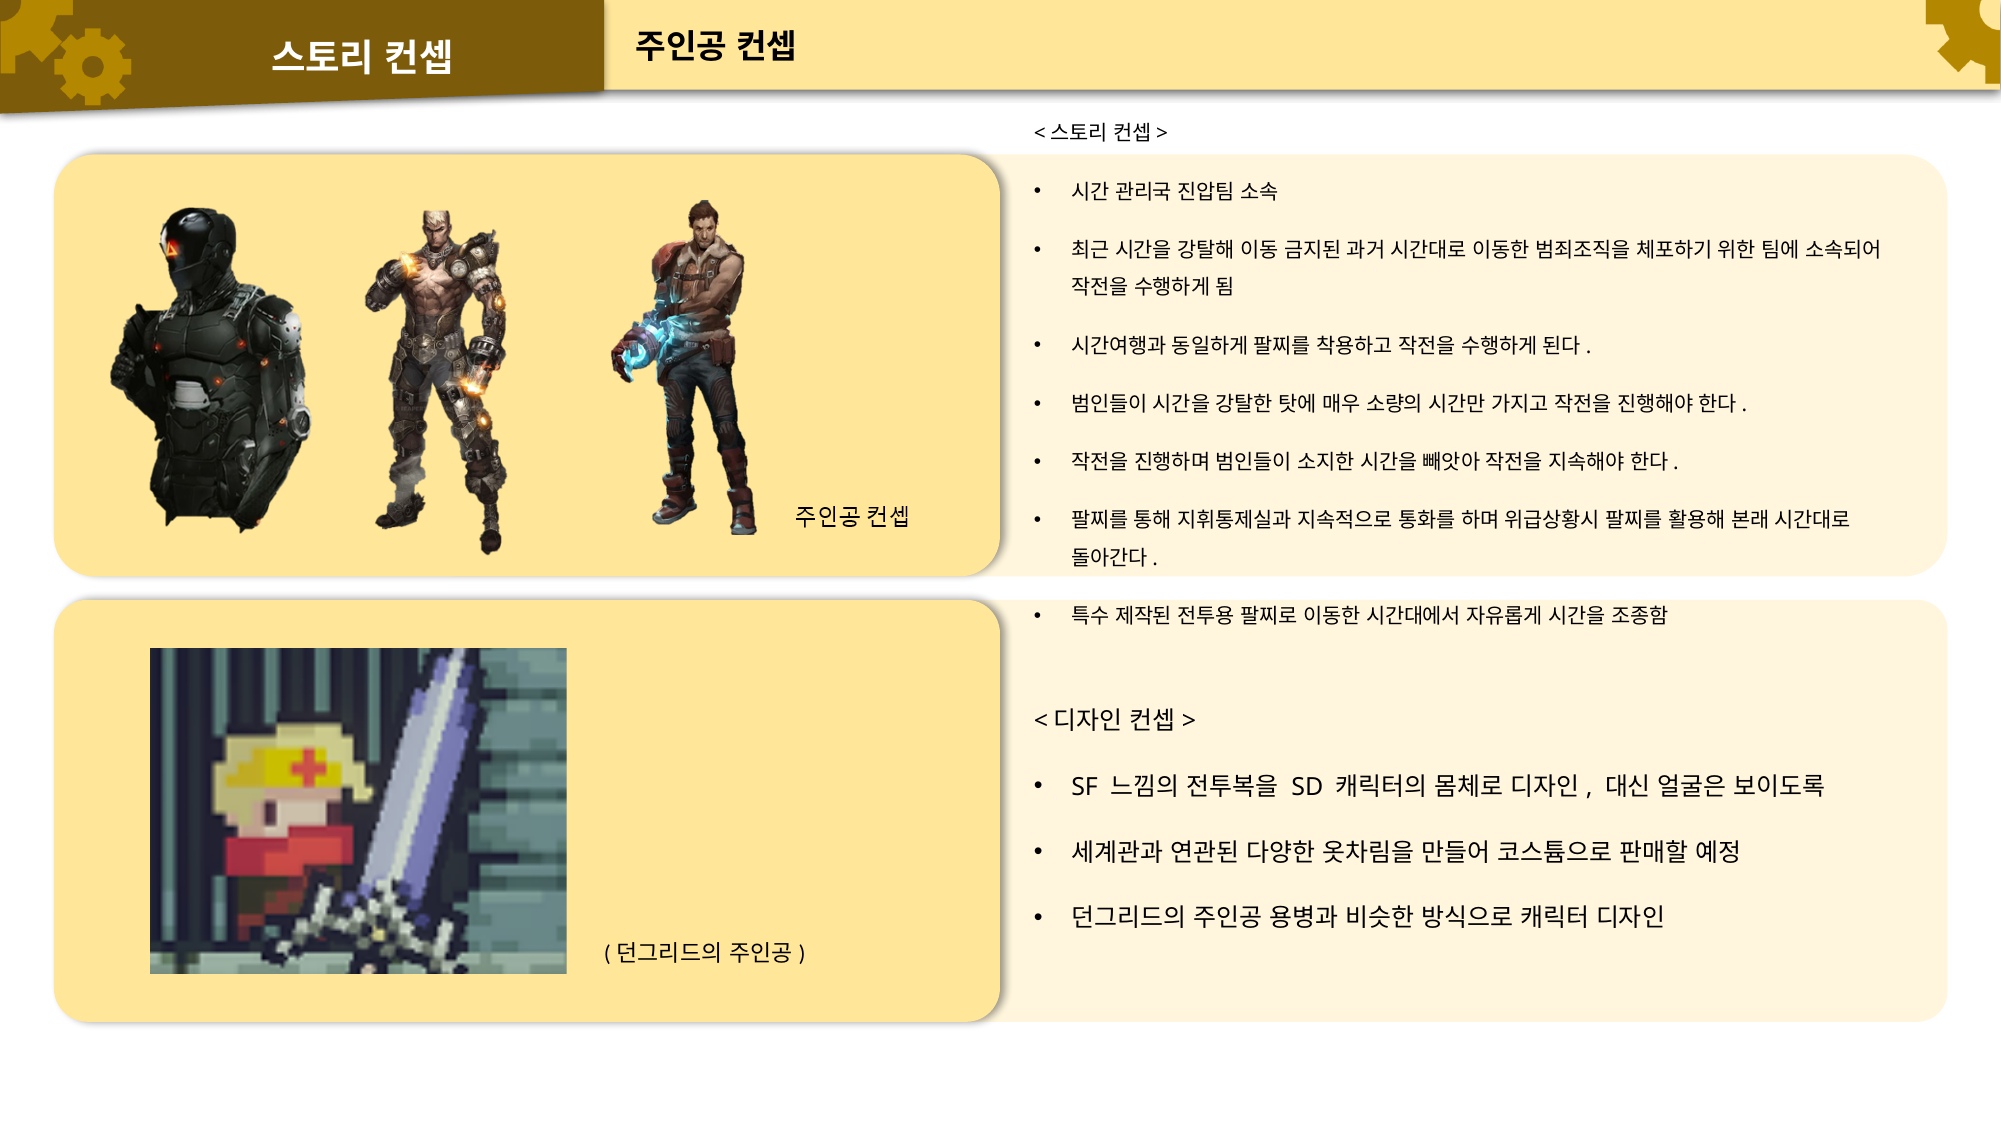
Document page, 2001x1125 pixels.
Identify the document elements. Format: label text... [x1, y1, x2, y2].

list <스토리 컨셉> 시간 관리국 진압팀 소속 최근 시간을 강탈해 이동 금지된 과거 시간대로 이동한 범죄조직을 체포하기 위한 팀에 소속되어 작전을 수행하게 됨 시간여행과 동일하게 팔찌를 착용하고 작전을 수행하게 된다. 범인들이 시간을 강탈한 탓에 매우 소량의 시간만 가지고 작전을 진행해야 한다. 작전을 진행하며 범인들이 소지한 시간을 빼앗아 작전을 지속해야 한다. 팔찌를 통해 지휘통제실과 지속적으로 통화를 하며 위급상황시 팔찌를 활용해 본래 시간대로 돌아간다. 특수 제작된 전투용 팔찌로 이동한 시간대에서 자유롭게 시간을 조종함 [1018, 172, 1908, 563]
list <디자인 컨셉> SF 느낌의 전투복을 SD 캐릭터의 몸체로 디자인, 대신 얼굴은 보이도록 세계관과 연관된 다양한 옷차림을 만들어 코스튬으로 판매할 예정 던그리드의 주인공 용병과 비슷한 방식으로 캐릭터 디자인 [1018, 616, 1908, 1006]
title 스토리 컨셉 [137, 6, 588, 85]
list 주인공 컨셉 [621, 18, 1863, 73]
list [103, 172, 931, 563]
text_box (던그리드의 주인공) [589, 930, 821, 973]
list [150, 647, 567, 974]
